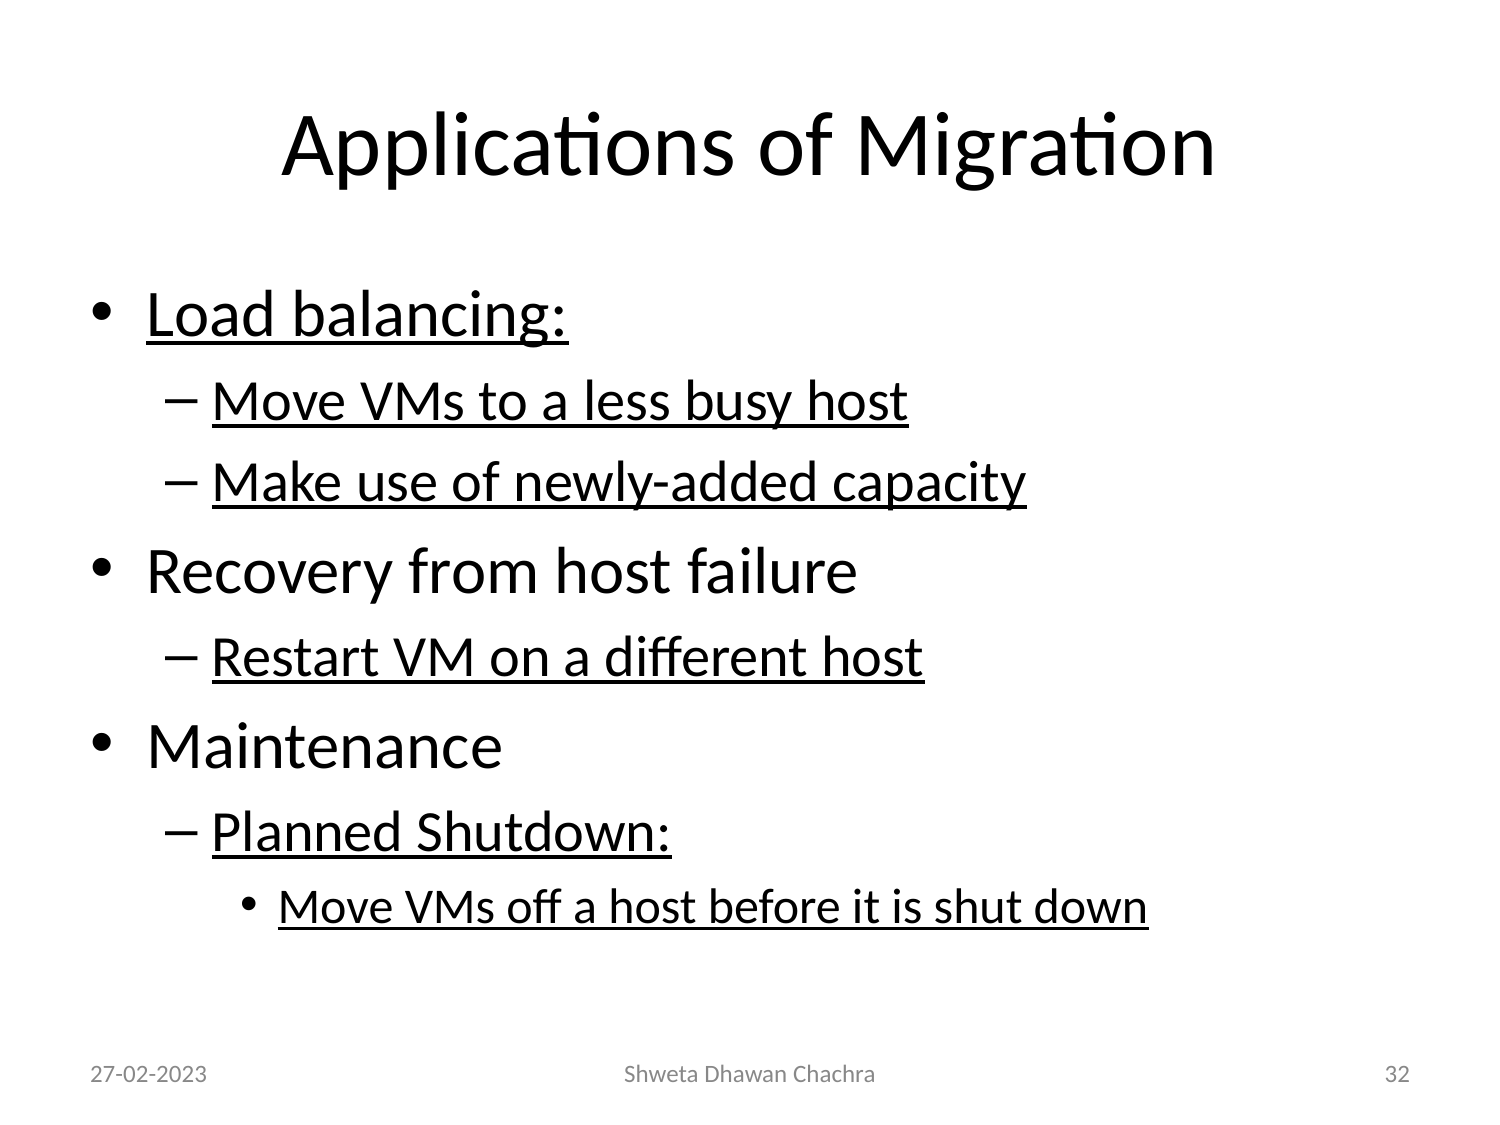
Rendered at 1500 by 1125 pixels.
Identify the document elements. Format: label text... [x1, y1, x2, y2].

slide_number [75, 1042, 425, 1103]
list Load balancing: Move VMs to a less busy host Make use of newly-added capacity Recovery from host failure Restart VM on a different host Maintenance Planned Shutdown: Move VMs off a host before it is shut down [75, 262, 1425, 1005]
title Applications of Migration [75, 45, 1425, 233]
footer Shweta Dhawan Chachra [512, 1042, 988, 1103]
slide_number ‹#› [1074, 1042, 1425, 1103]
